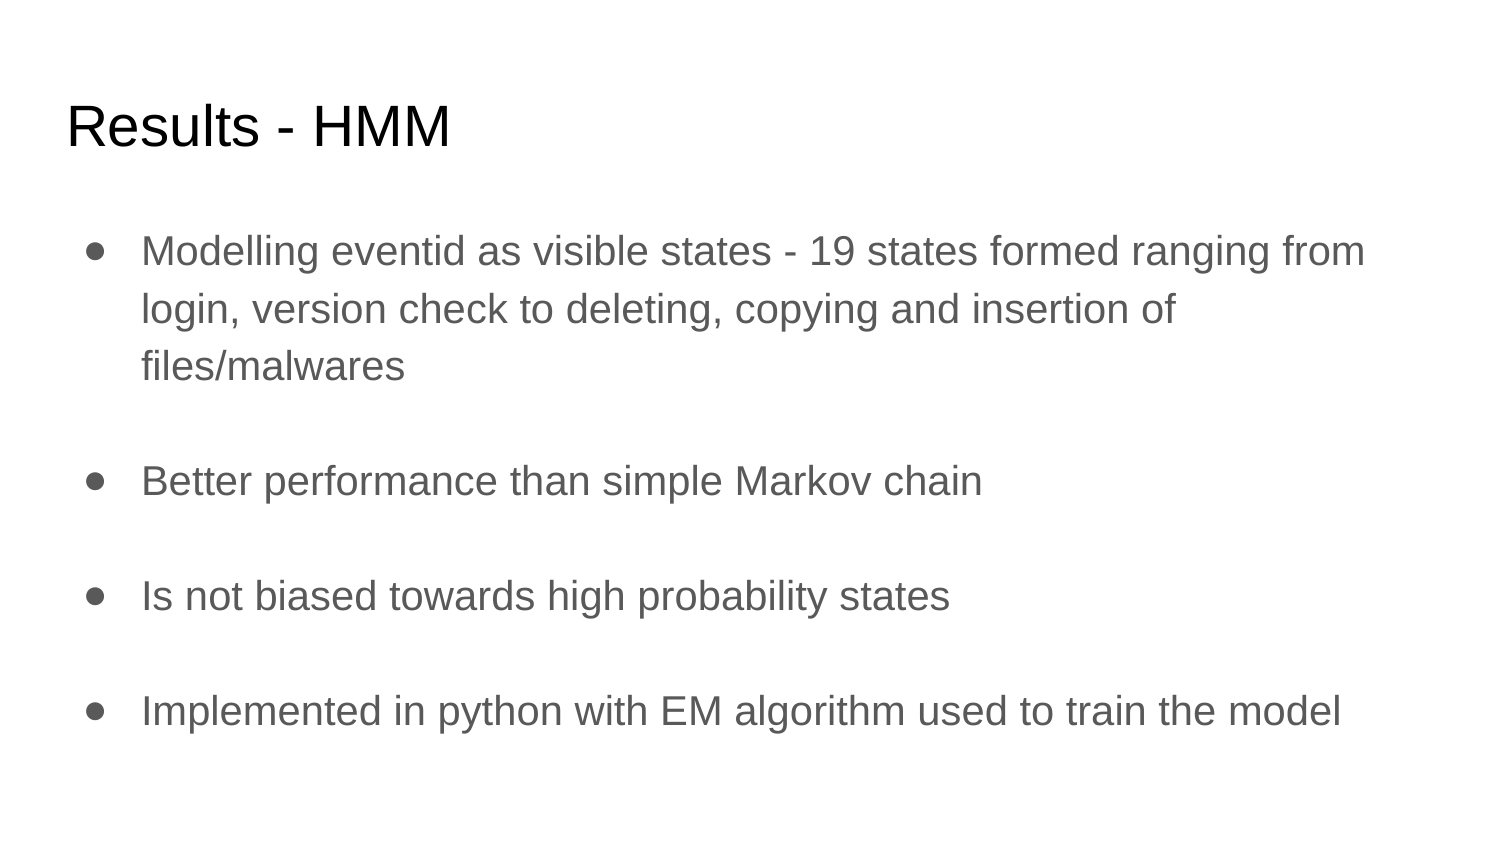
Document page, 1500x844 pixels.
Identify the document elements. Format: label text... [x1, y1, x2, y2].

list Modelling eventid as visible states - 19 states formed ranging from login, version check to deleting, copying and insertion of files/malwares Better performance than simple Markov chain Is not biased towards high probability states Implemented in python with EM algorithm used to train the model [51, 201, 1449, 762]
title Results - HMM [51, 72, 1449, 167]
